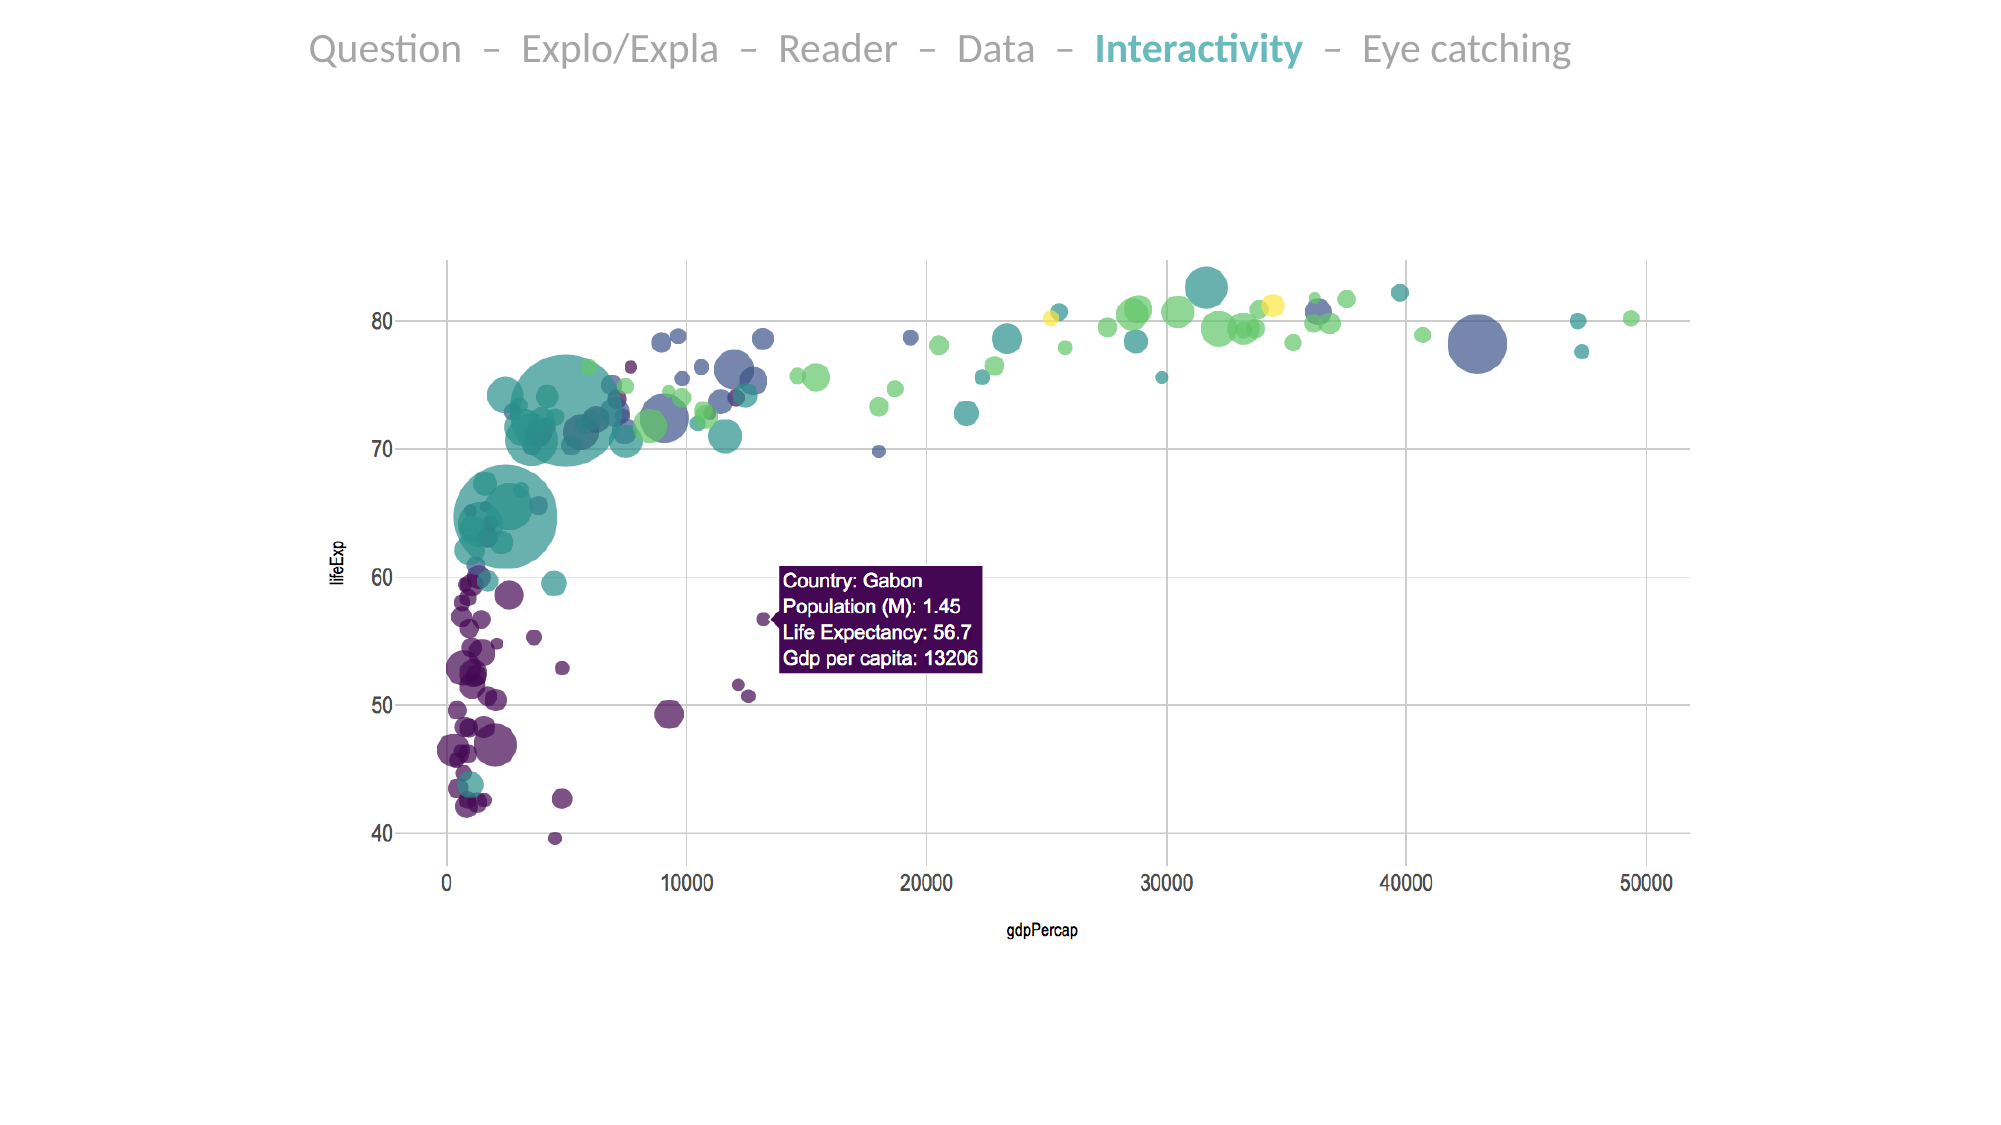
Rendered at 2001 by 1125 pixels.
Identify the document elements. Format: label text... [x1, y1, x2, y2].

picture [293, 235, 1720, 982]
text_box Question – Explo/Expla – Reader – Data – Interactivity – Eye catching [293, 13, 2000, 78]
